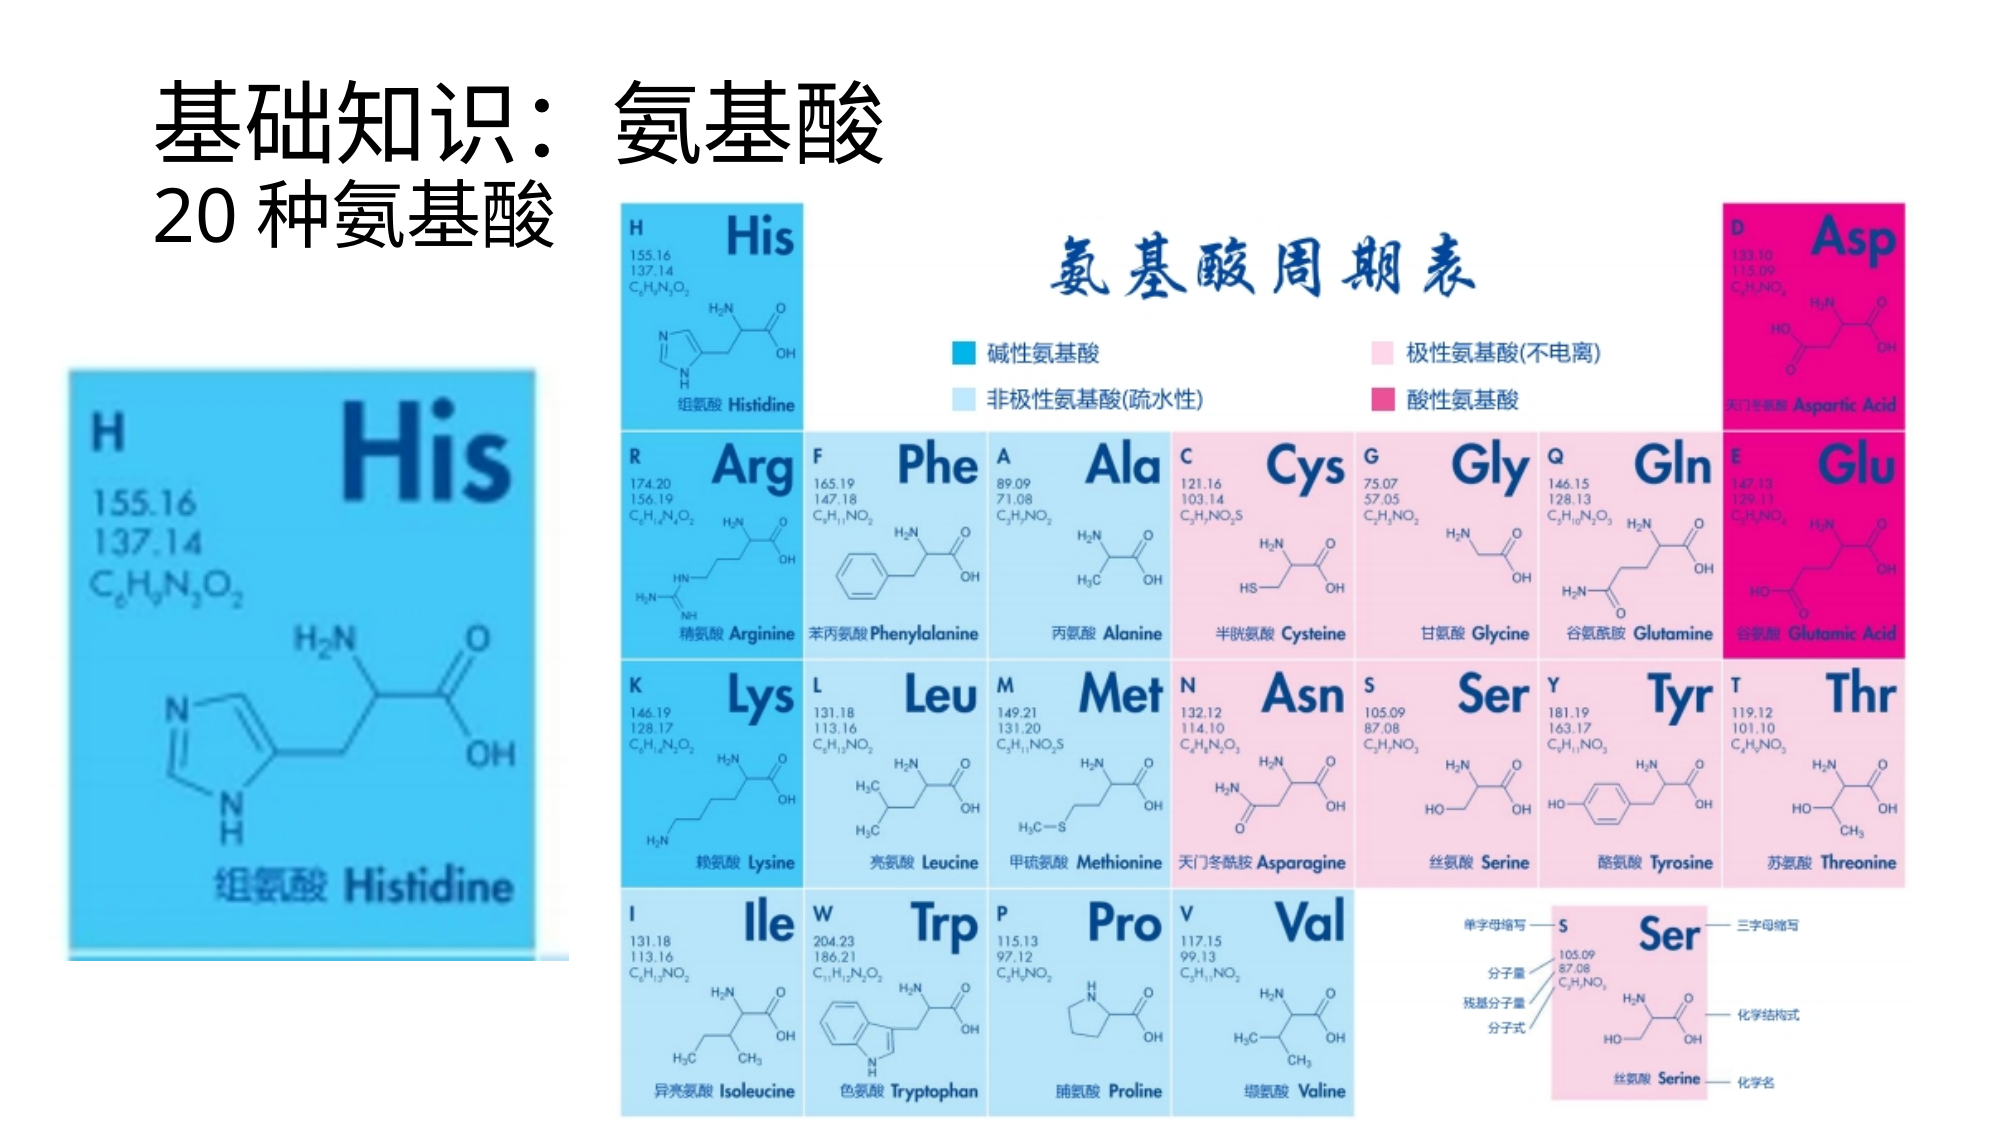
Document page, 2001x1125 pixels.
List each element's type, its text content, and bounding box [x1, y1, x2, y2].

title 基础知识：氨基酸 20种氨基酸 [137, 59, 1863, 278]
picture [48, 355, 569, 961]
picture [613, 191, 1914, 1125]
